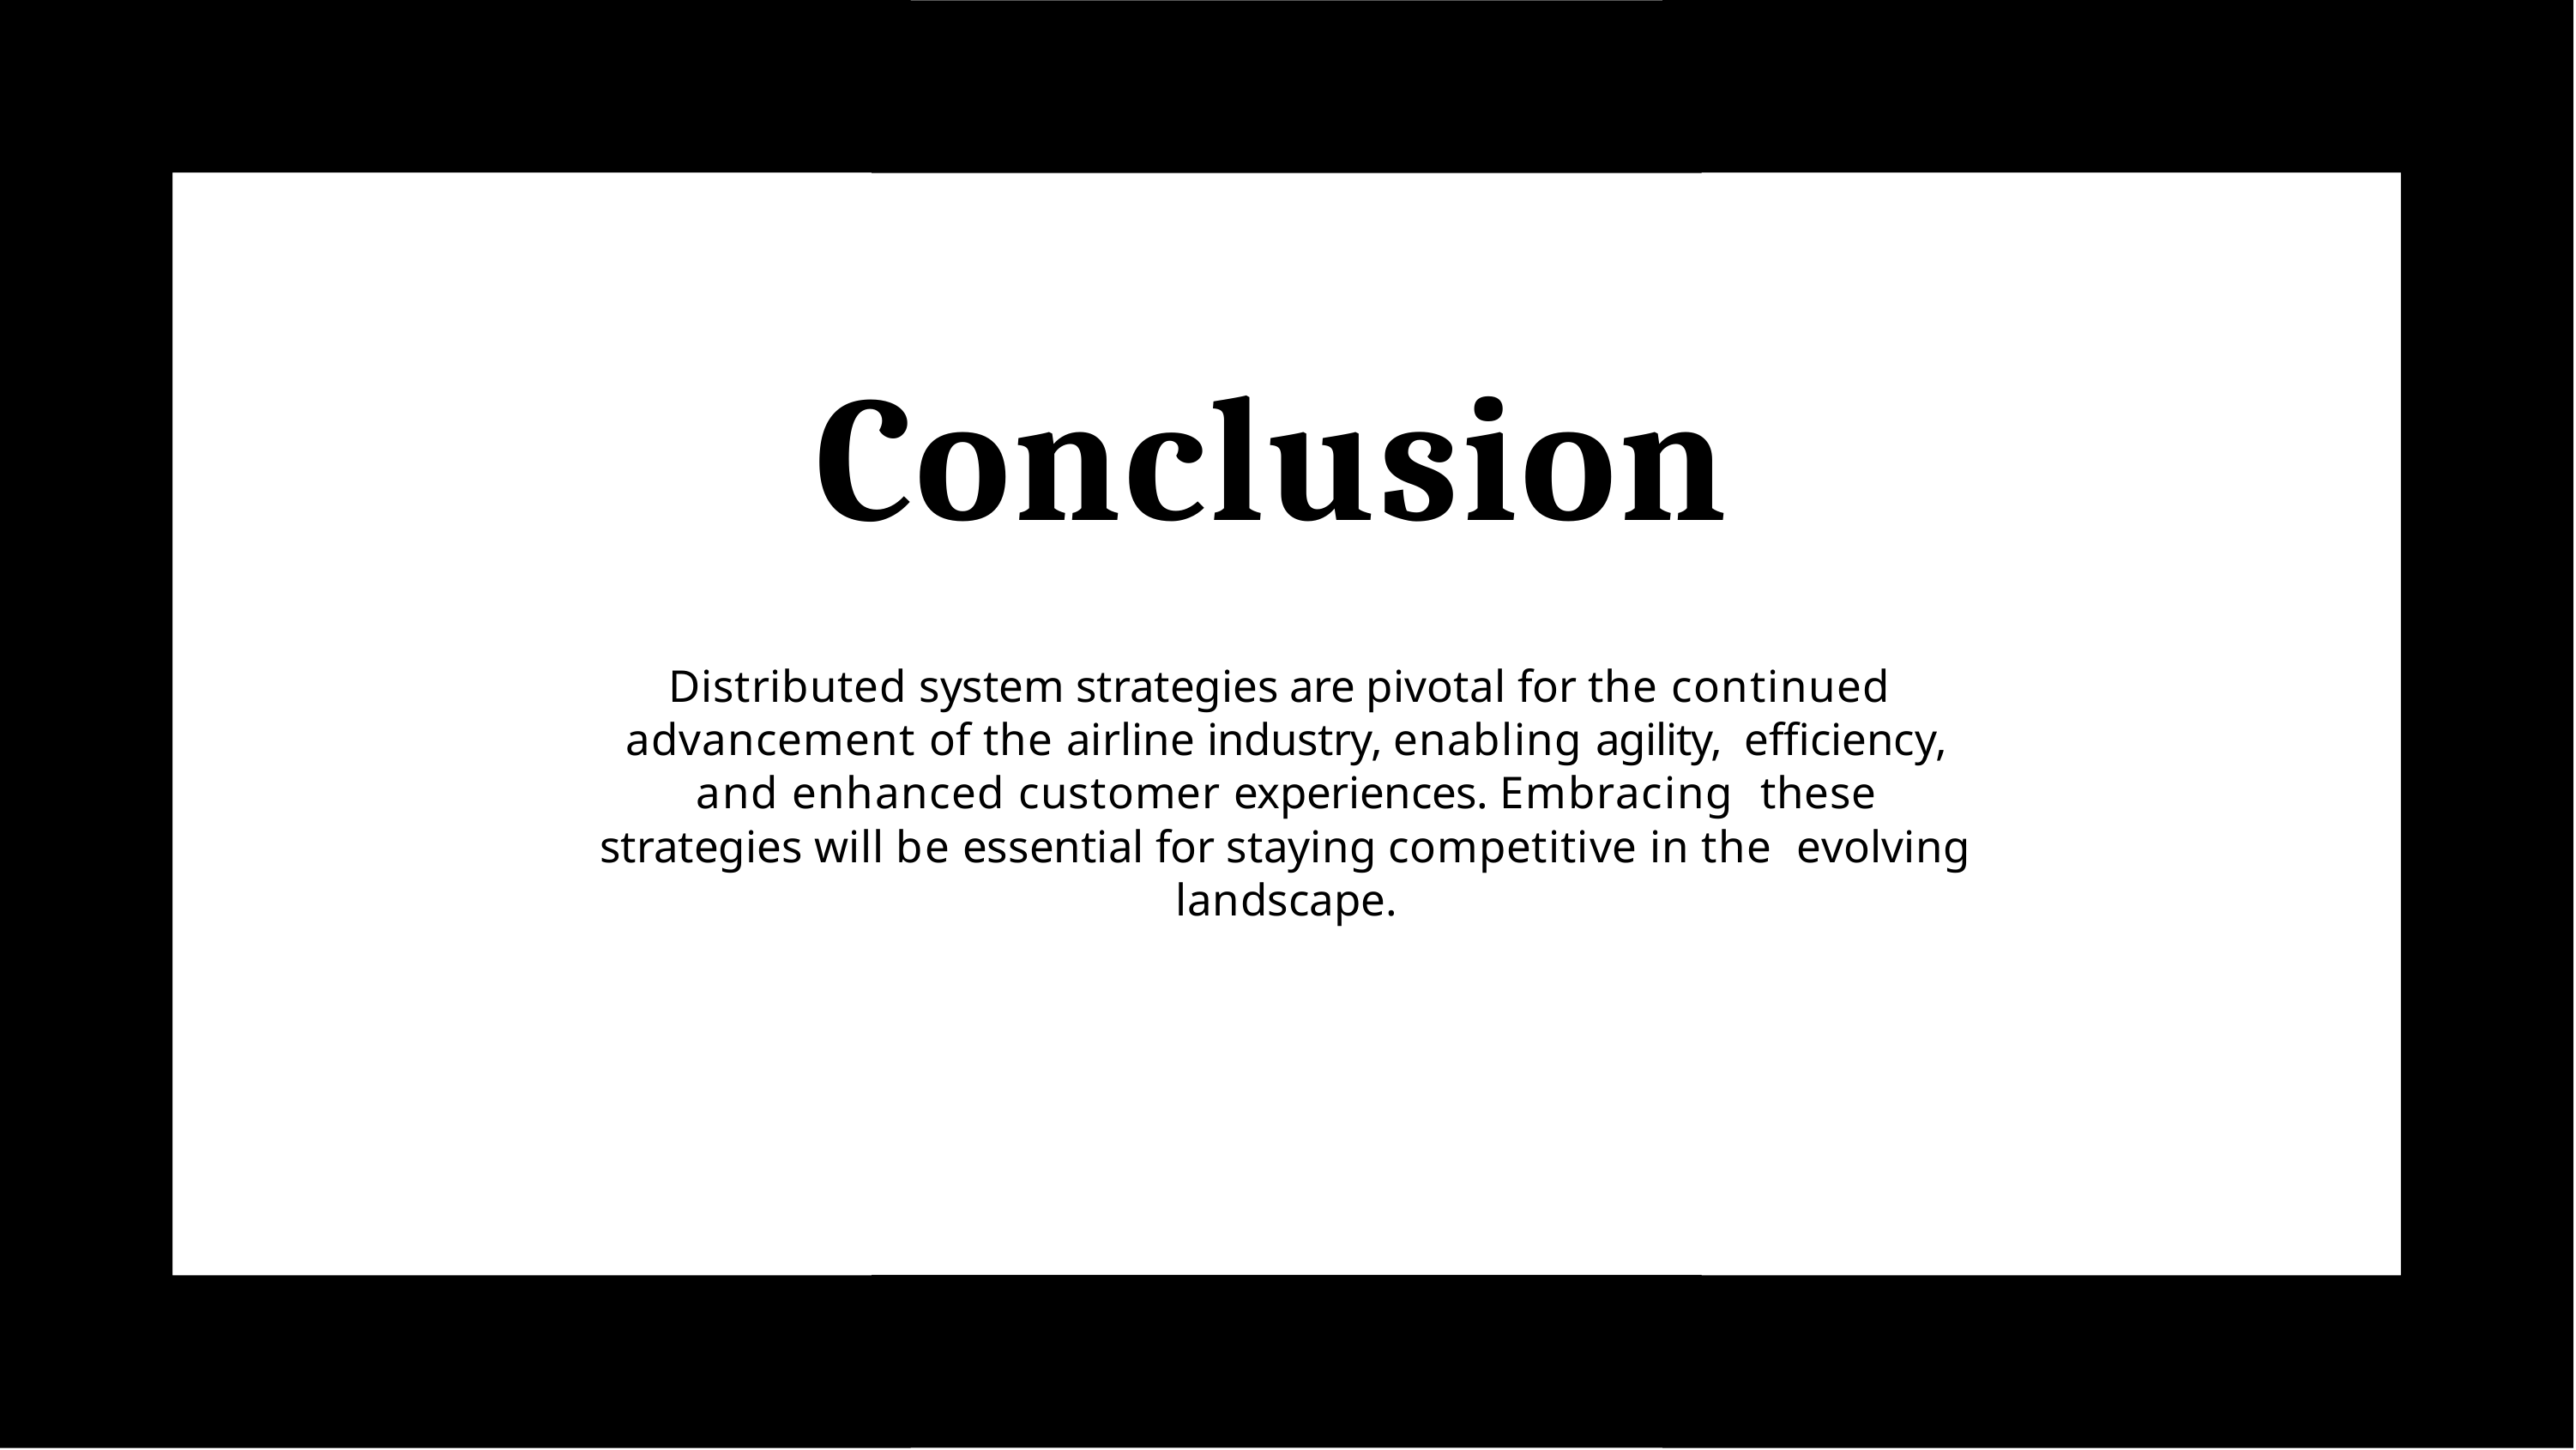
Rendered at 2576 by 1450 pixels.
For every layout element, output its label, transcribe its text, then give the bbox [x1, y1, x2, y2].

text_box [0, 0, 2573, 1448]
title Conclusion [812, 338, 1759, 583]
text_box Distributed system strategies are pivotal for the continued advancement of the airline industry, enabling agility, efﬁciency, and enhanced customer experiences. Embracing these strategies will be essential for staying competitive in the evolving landscape. [597, 656, 1976, 925]
